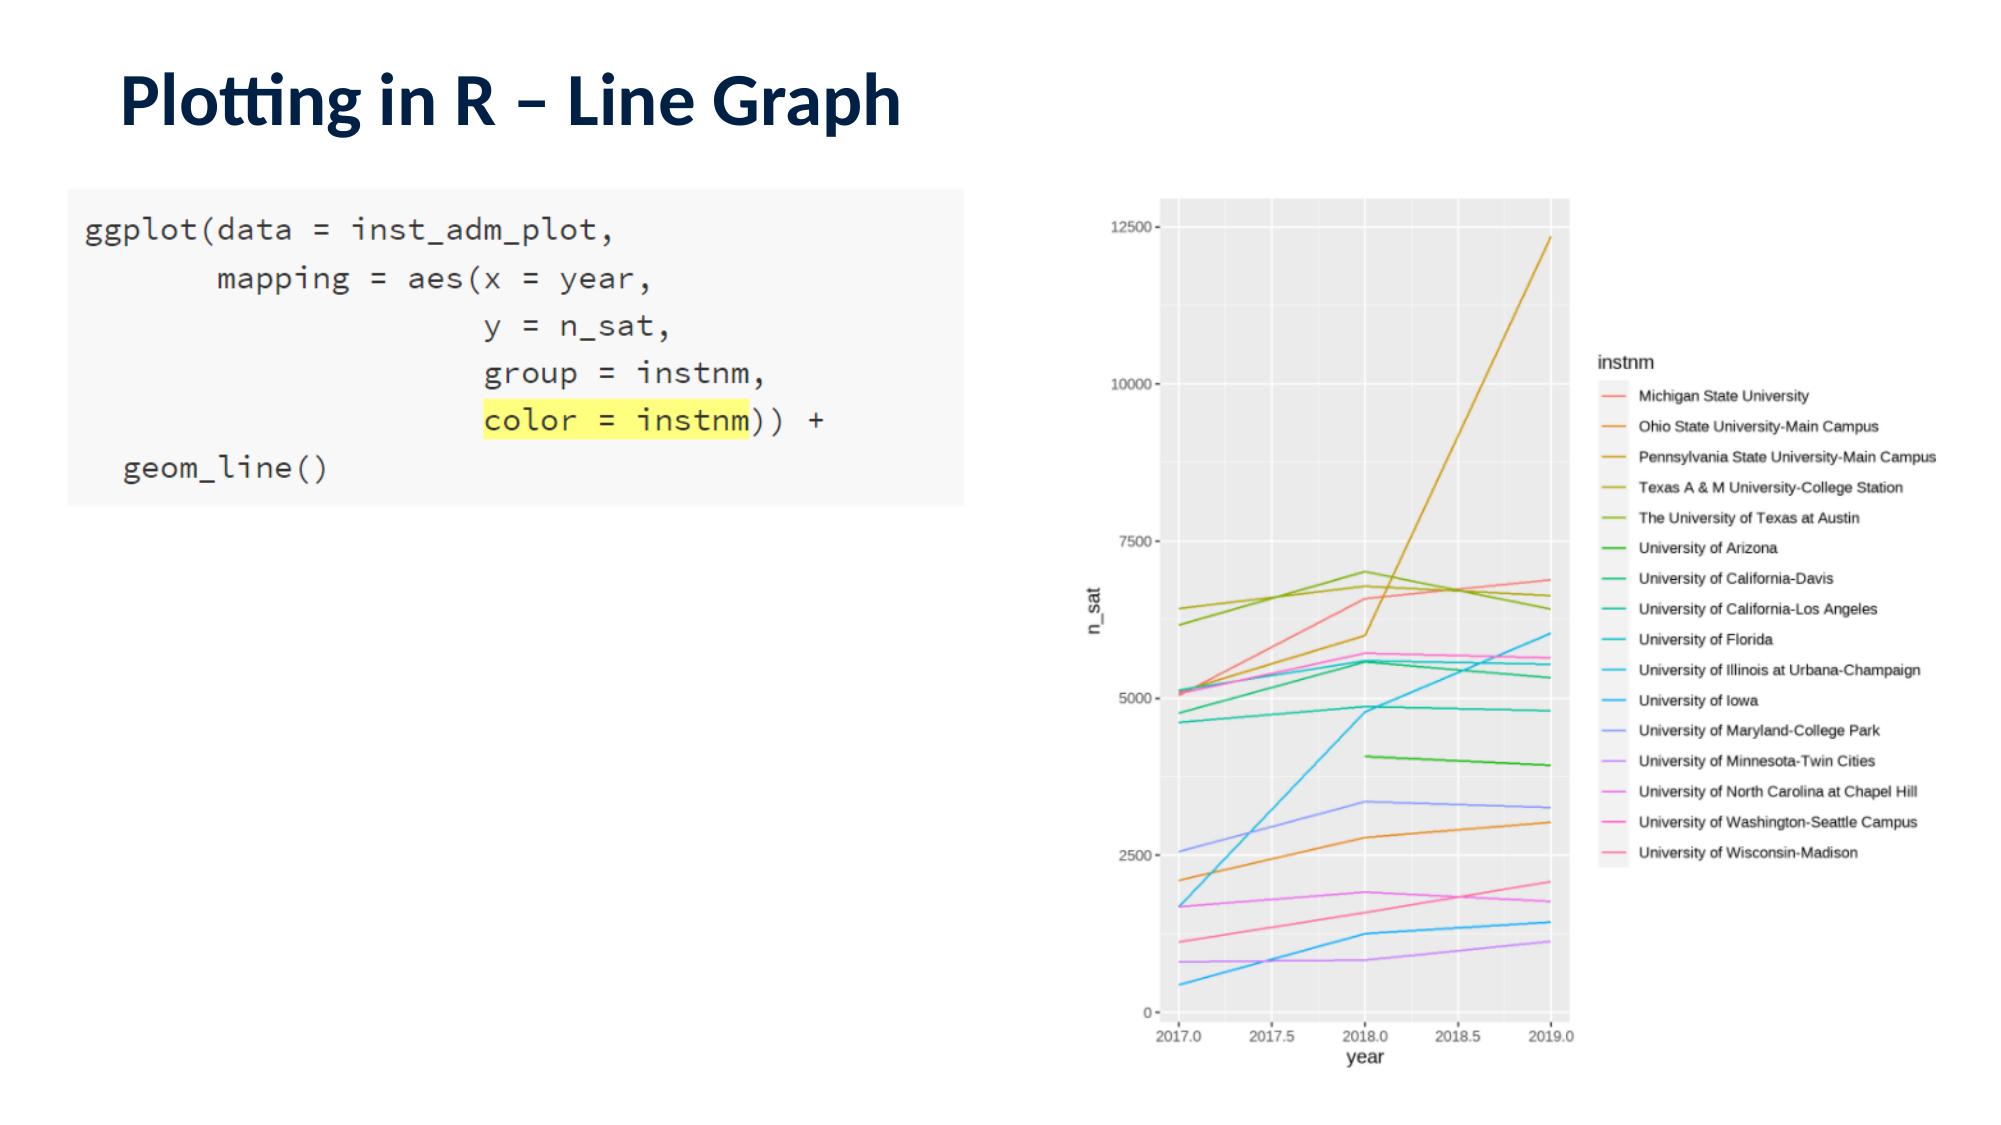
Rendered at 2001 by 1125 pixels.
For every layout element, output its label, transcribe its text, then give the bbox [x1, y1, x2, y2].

title Plotting in R – Line Graph [105, 52, 1895, 172]
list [55, 172, 1945, 1073]
